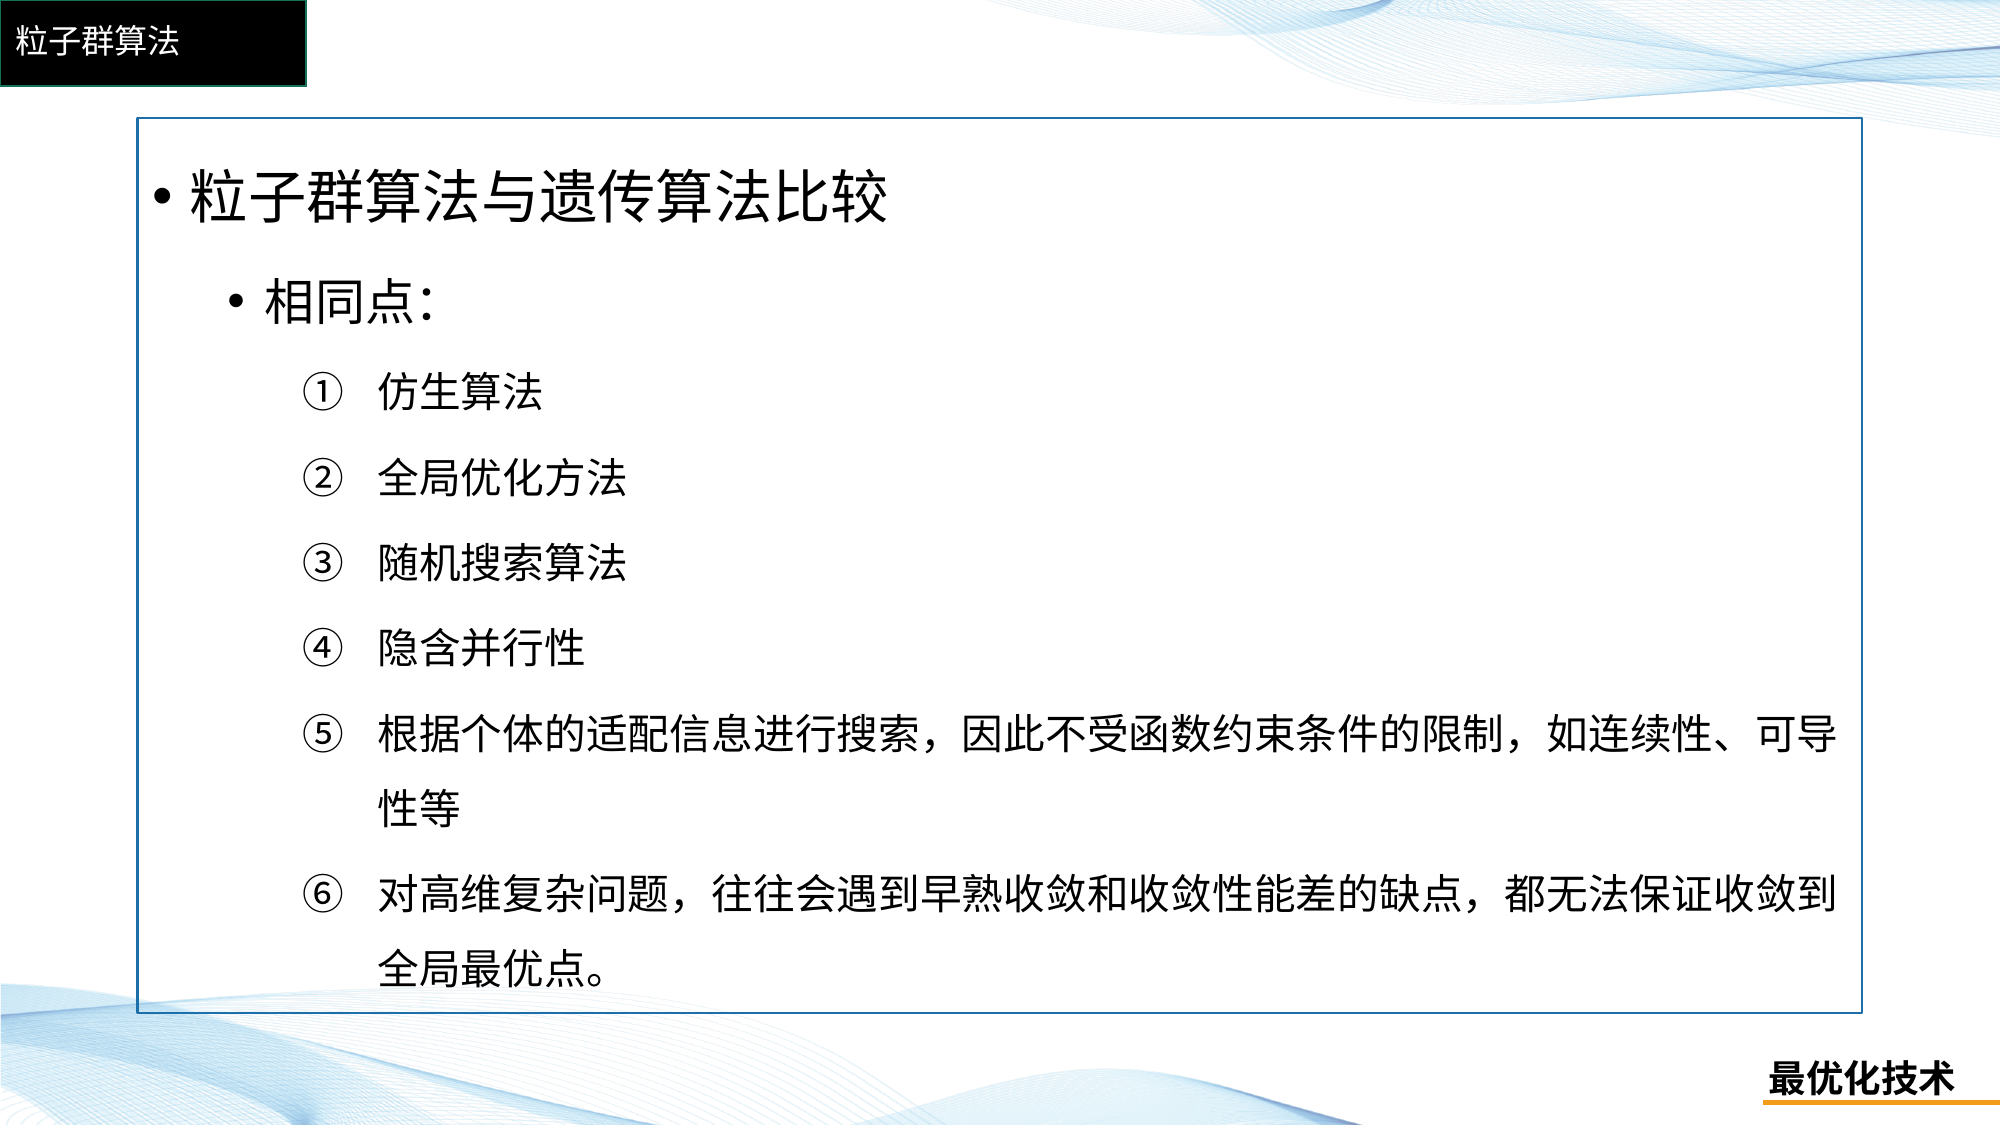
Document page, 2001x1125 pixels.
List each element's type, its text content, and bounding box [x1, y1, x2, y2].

picture [2, 977, 1590, 1125]
picture [885, 1, 1999, 148]
list 粒子群算法与遗传算法比较 相同点： 仿生算法 全局优化方法 随机搜索算法 隐含并行性 根据个体的适配信息进行搜索，因此不受函数约束条件的限制，如连续性、可导性等 对高维复杂问题，往往会遇到早熟收敛和收敛性能差的缺点，都无法保证收敛到全局最优点。 [136, 117, 1863, 1014]
title 粒子群算法 [0, 0, 1725, 86]
